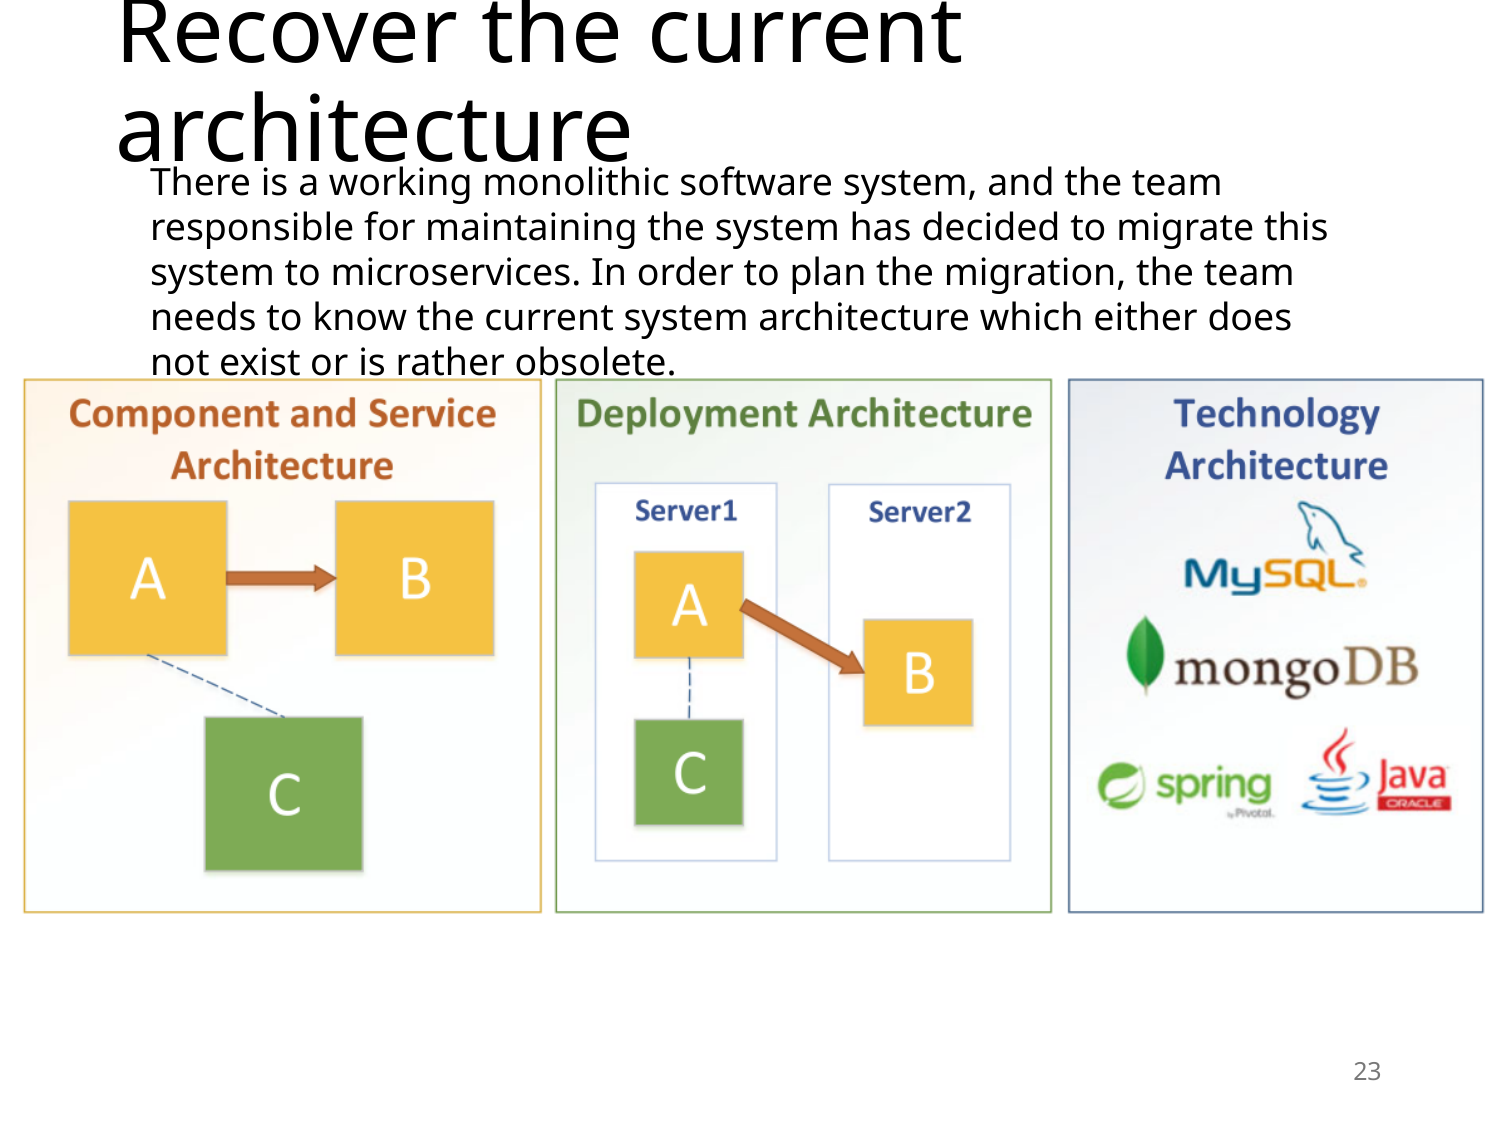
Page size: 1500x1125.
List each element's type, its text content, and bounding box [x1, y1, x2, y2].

slide_number 23 [1059, 1042, 1397, 1103]
title Recover the current architecture [100, 14, 1395, 151]
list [0, 361, 1496, 930]
text_box There is a working monolithic software system, and the team responsible for maintaining the system has decided to migrate this system to microservices. In order to plan the migration, the team needs to know the current system architecture which either does not exist or is rather obsolete. [135, 150, 1365, 361]
